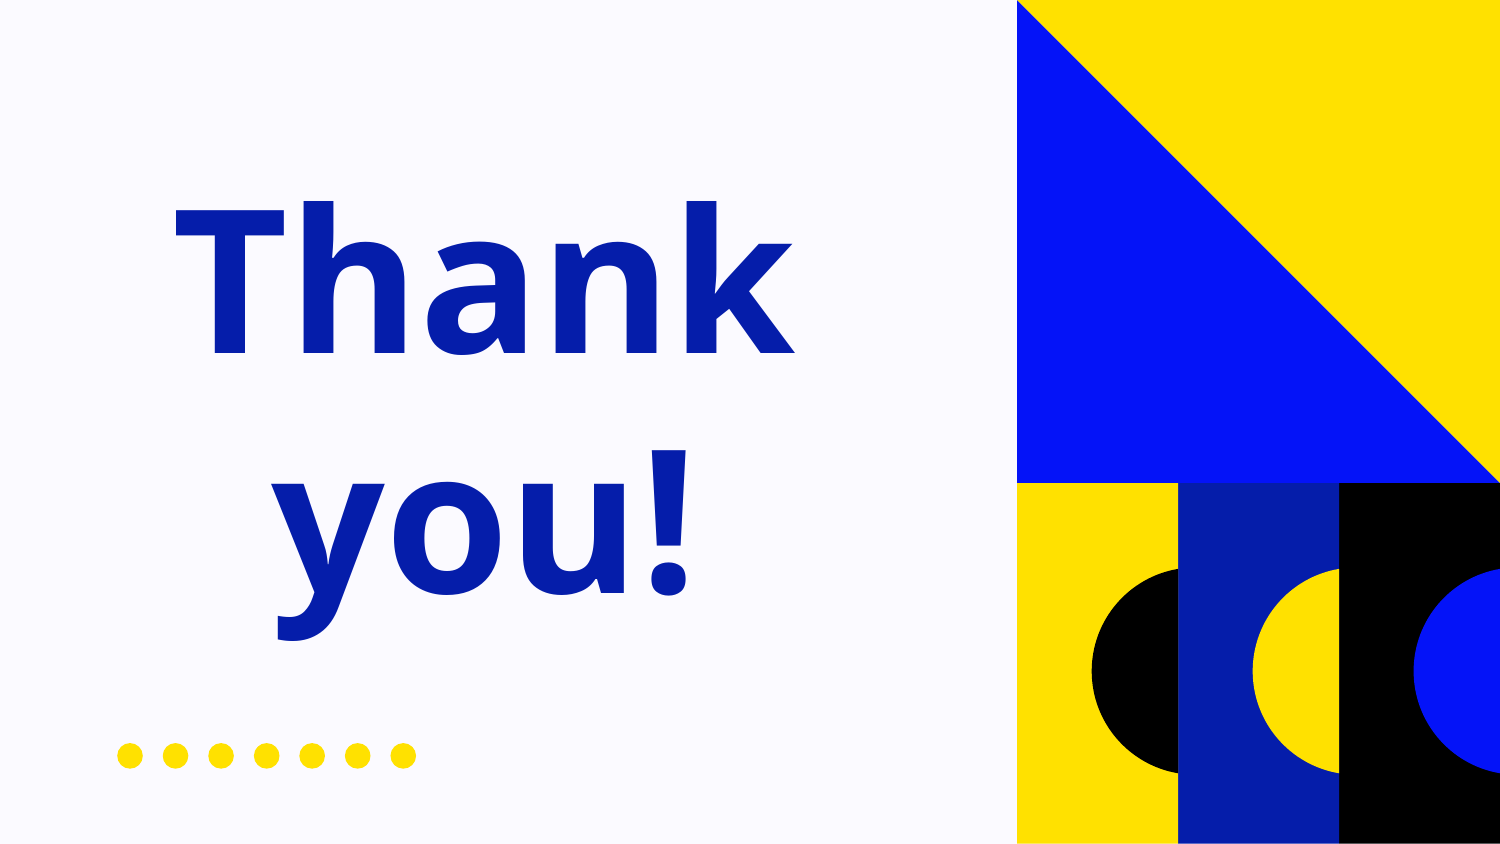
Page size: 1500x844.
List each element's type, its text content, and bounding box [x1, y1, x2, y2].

title Thank you! [64, 400, 904, 649]
